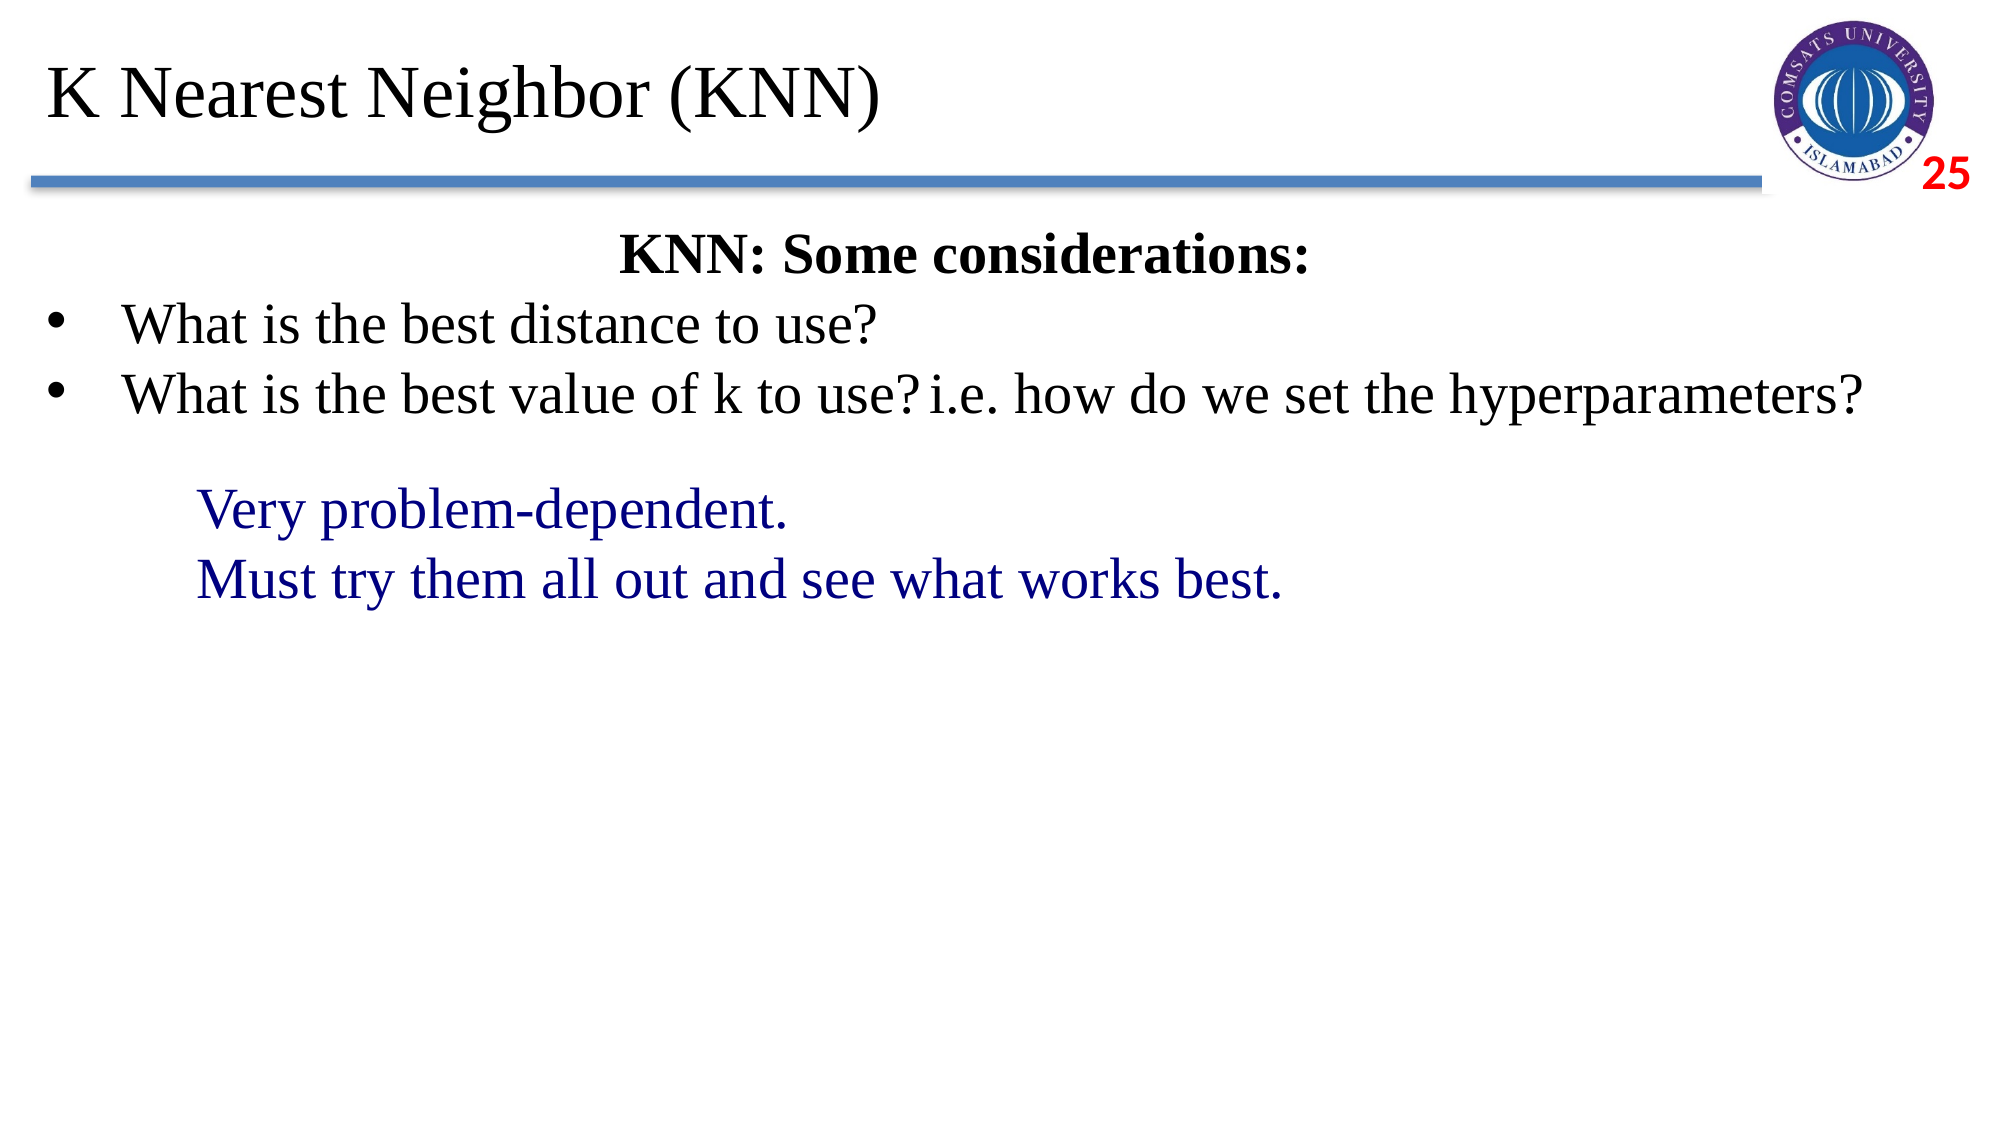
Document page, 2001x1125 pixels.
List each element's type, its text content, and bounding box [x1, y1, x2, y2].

text_box KNN: Some considerations: What is the best distance to use? What is the best value of k to use? i.e. how do we set the hyperparameters? Very problem-dependent. Must try them all out and see what works best. [31, 207, 1915, 618]
picture [1762, 7, 1945, 194]
title K Nearest Neighbor (KNN) [31, 11, 1567, 164]
